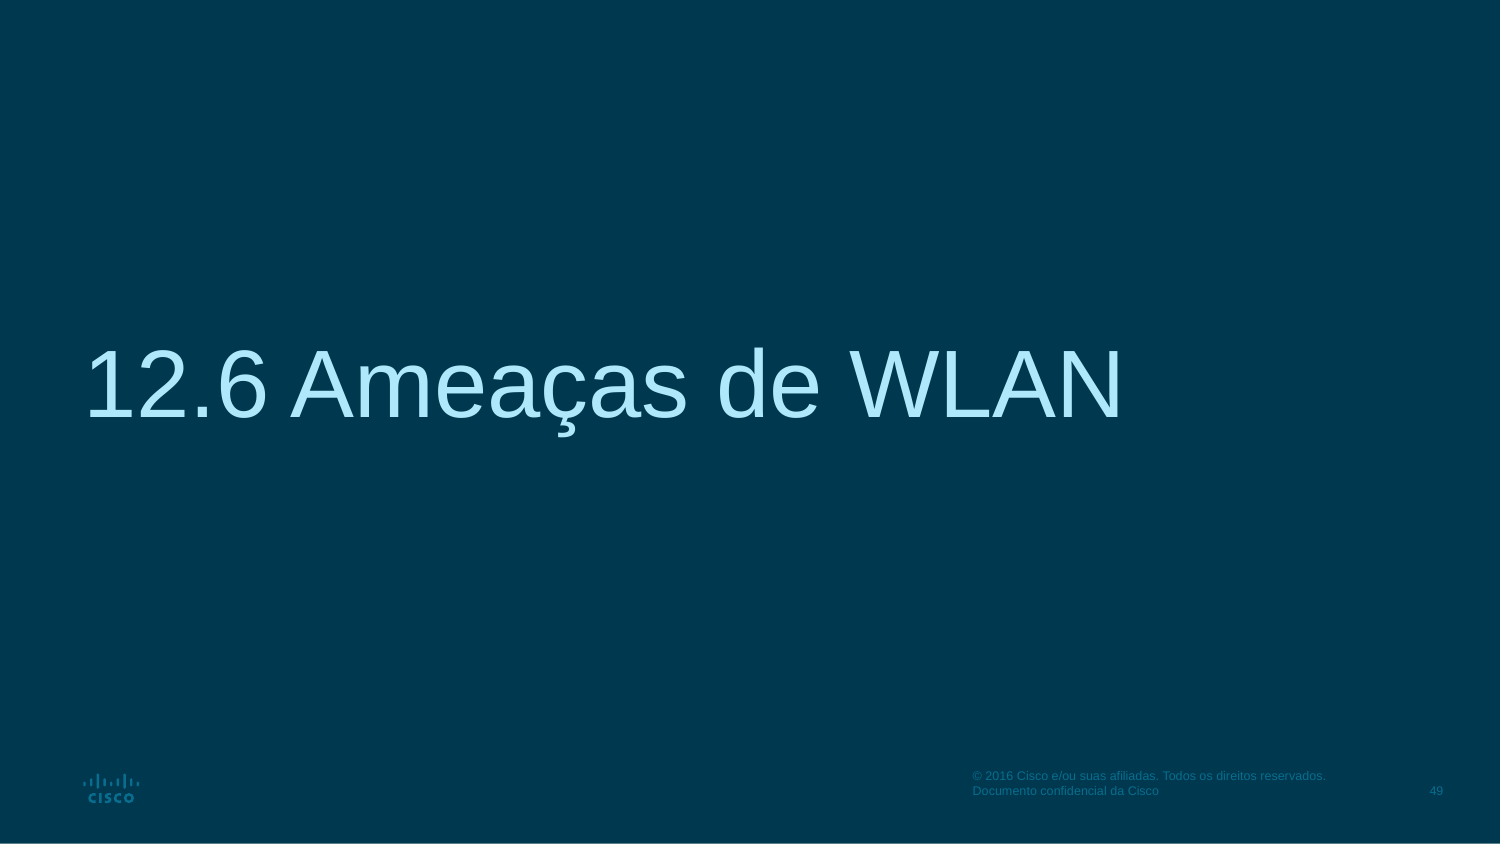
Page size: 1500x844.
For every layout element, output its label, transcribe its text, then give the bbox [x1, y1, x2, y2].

title 12.6 Ameaças de WLAN [68, 286, 1427, 446]
